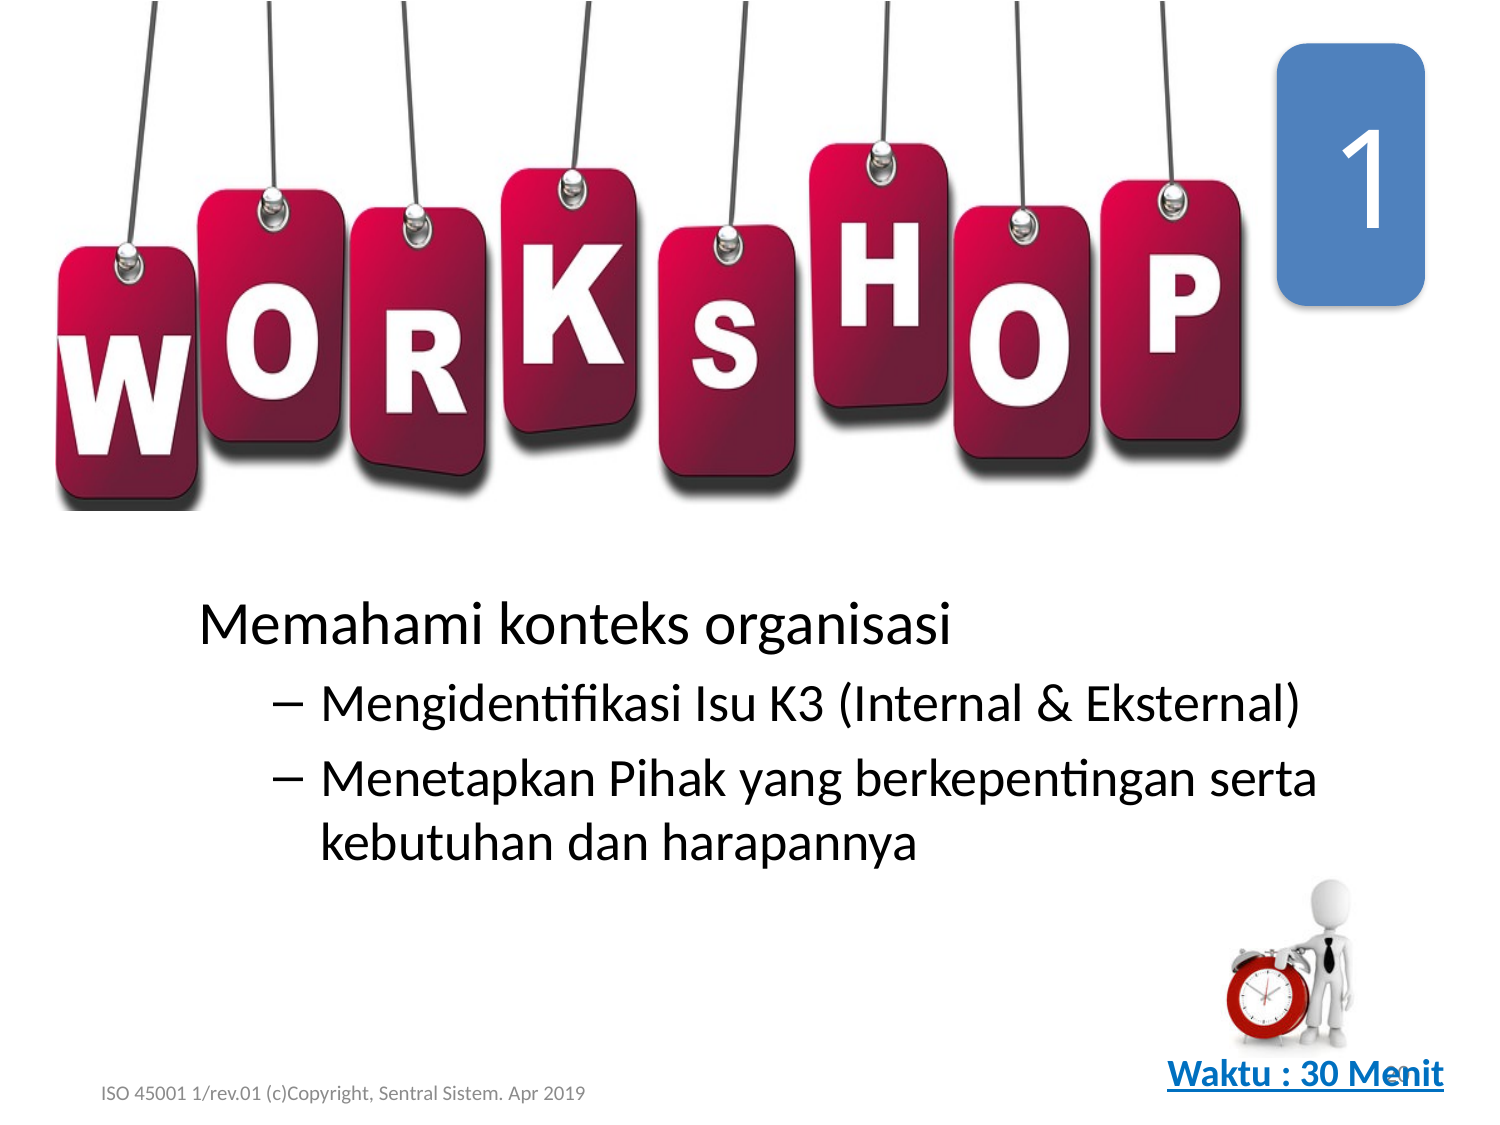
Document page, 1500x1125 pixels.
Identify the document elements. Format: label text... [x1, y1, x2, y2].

picture [1211, 874, 1394, 1058]
text_box [1274, 41, 1428, 309]
text_box 1 [1316, 83, 1412, 264]
picture [55, 1, 1258, 511]
list Memahami konteks organisasi Mengidentifikasi Isu K3 (Internal & Eksternal) Menetapkan Pihak yang berkepentingan serta kebutuhan dan harapannya [183, 575, 1425, 914]
text_box Waktu : 30 Menit [1152, 1040, 1460, 1102]
footer ISO 45001 1/rev.01 (c)Copyright, Sentral Sistem. Apr 2019 [0, 1062, 716, 1123]
slide_number 20 [1074, 1042, 1425, 1103]
